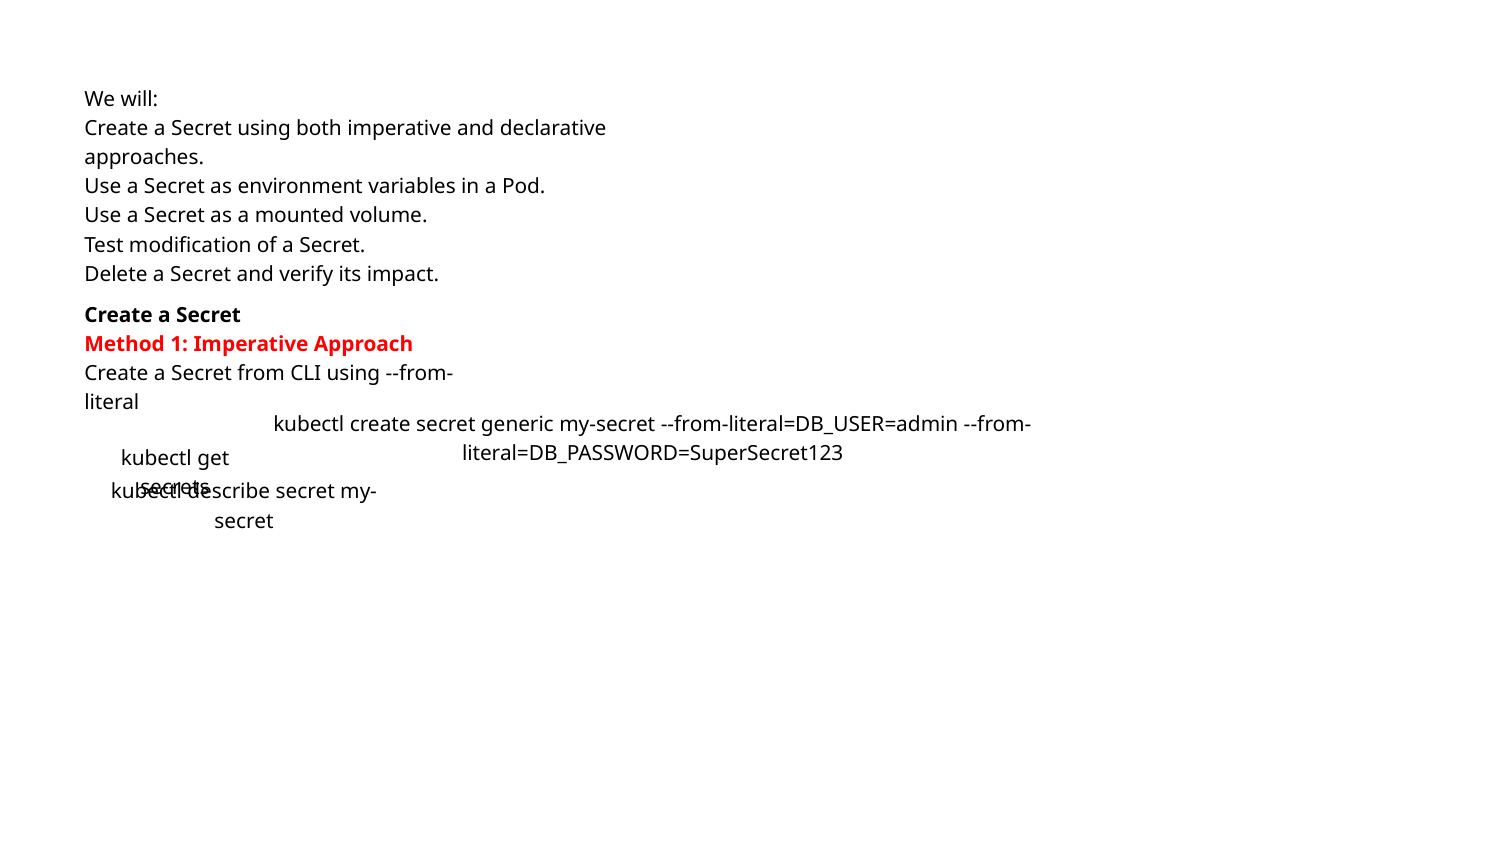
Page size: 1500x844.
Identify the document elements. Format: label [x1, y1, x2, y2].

text_box [81, 296, 1221, 533]
text_box [84, 81, 728, 286]
